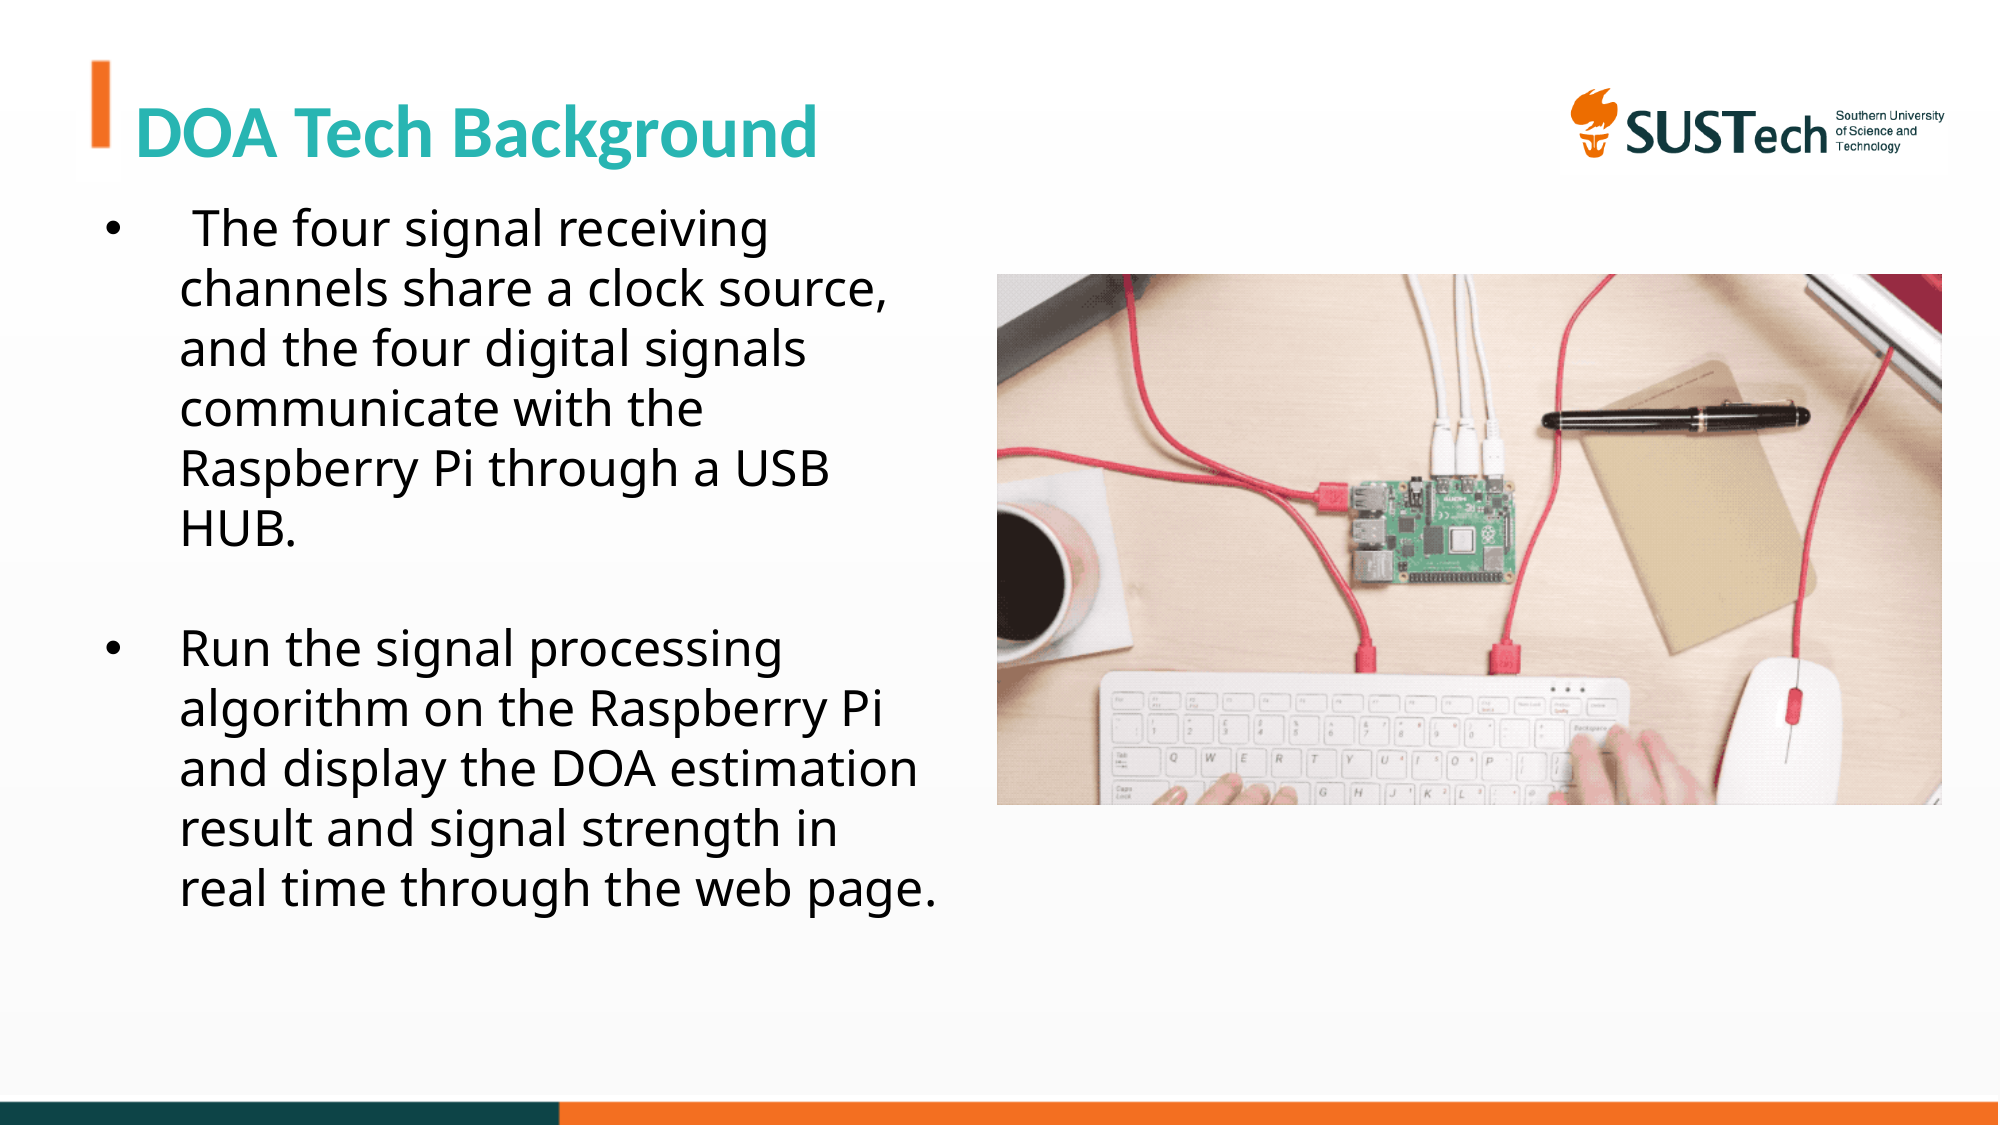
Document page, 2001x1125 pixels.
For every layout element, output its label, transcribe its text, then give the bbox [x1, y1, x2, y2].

title DOA Tech Background [120, 0, 1621, 180]
picture [1560, 79, 1948, 175]
picture [997, 274, 1942, 805]
picture [0, 1095, 1998, 1125]
text_box The four signal receiving channels share a clock source, and the four digital signals communicate with the Raspberry Pi through a USB HUB. Run the signal processing algorithm on the Raspberry Pi and display the DOA estimation result and signal strength in real time through the web page. [89, 189, 956, 1065]
picture [76, 27, 121, 182]
